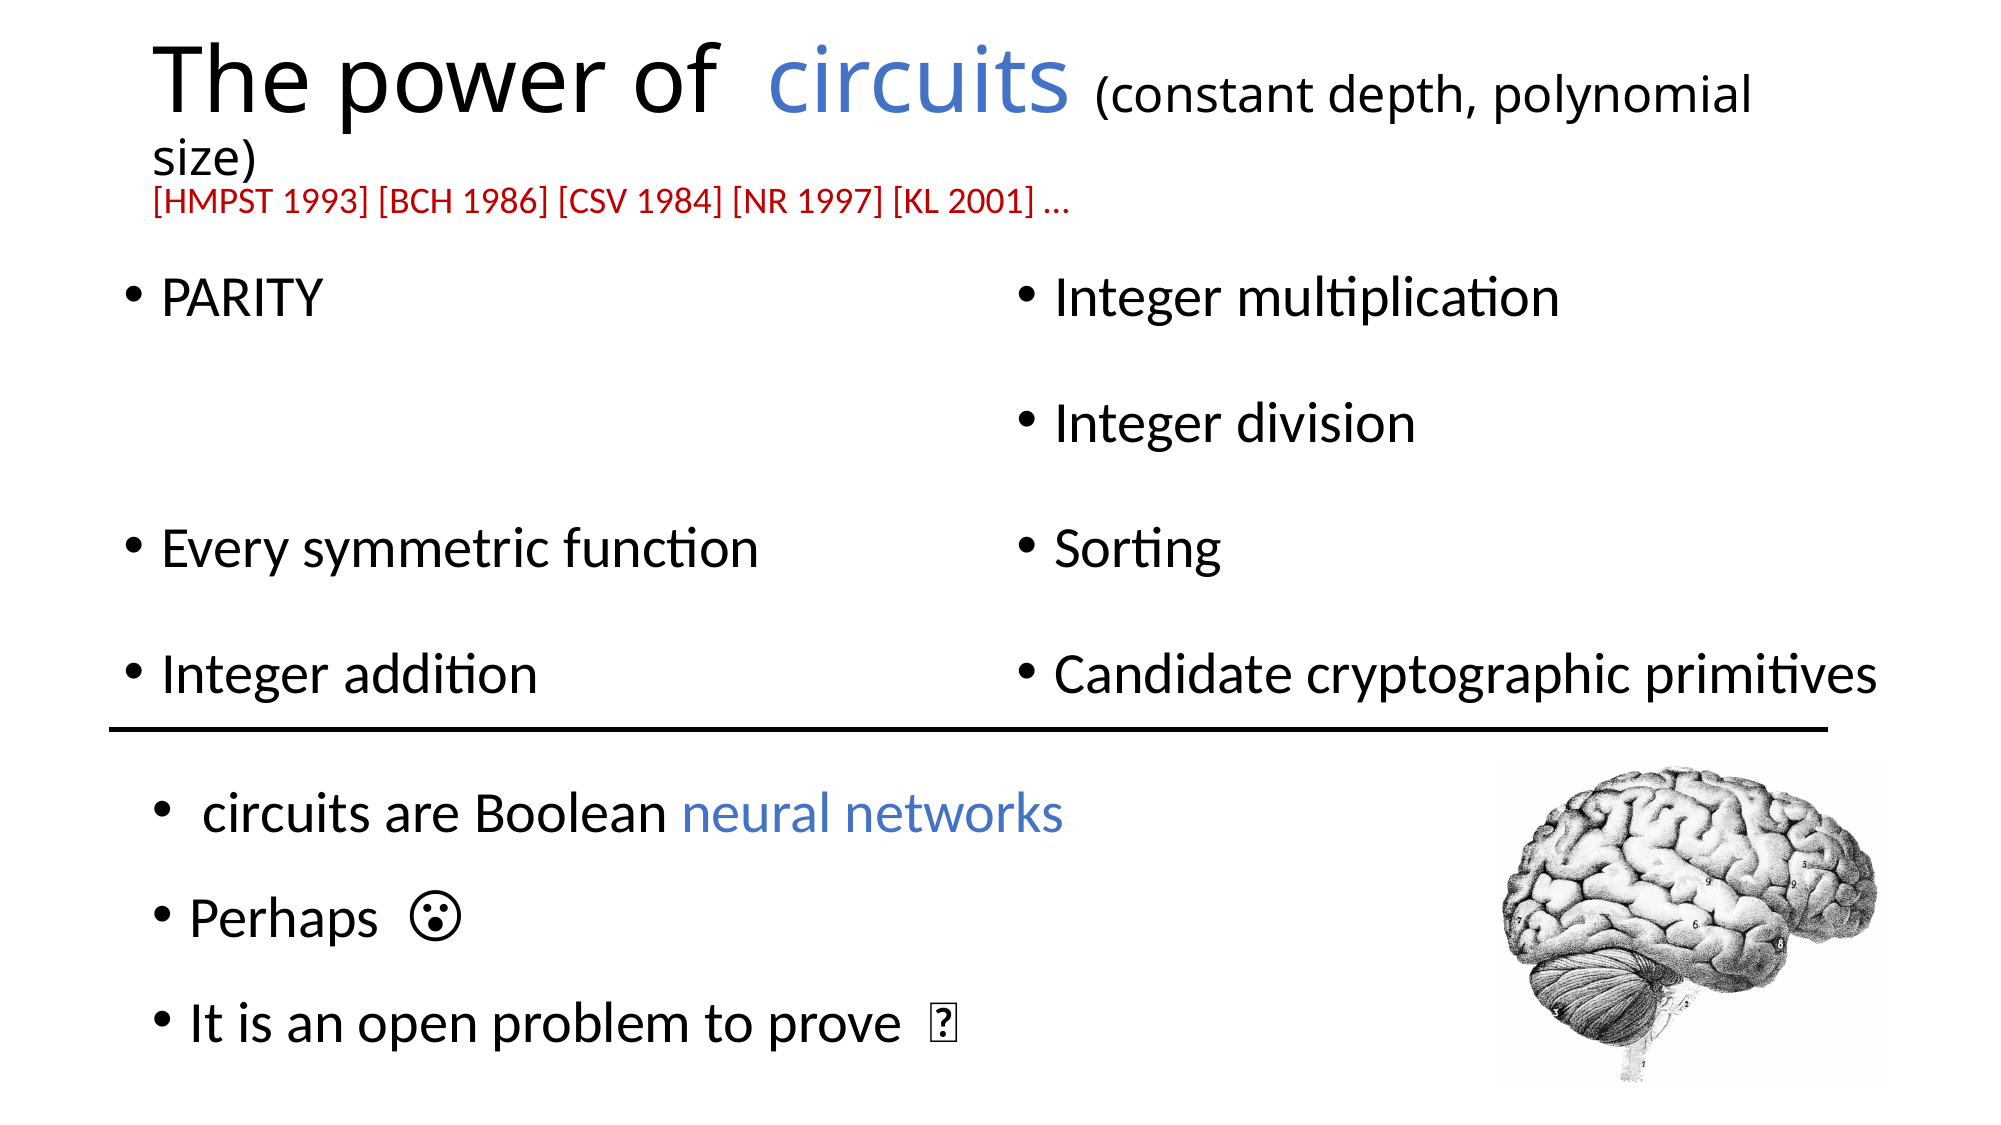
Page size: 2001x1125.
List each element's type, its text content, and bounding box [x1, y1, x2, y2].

text_box [HMPST 1993] [BCH 1986] [CSV 1984] [NR 1997] [KL 2001] … [137, 168, 1747, 229]
picture [1494, 757, 1886, 1087]
